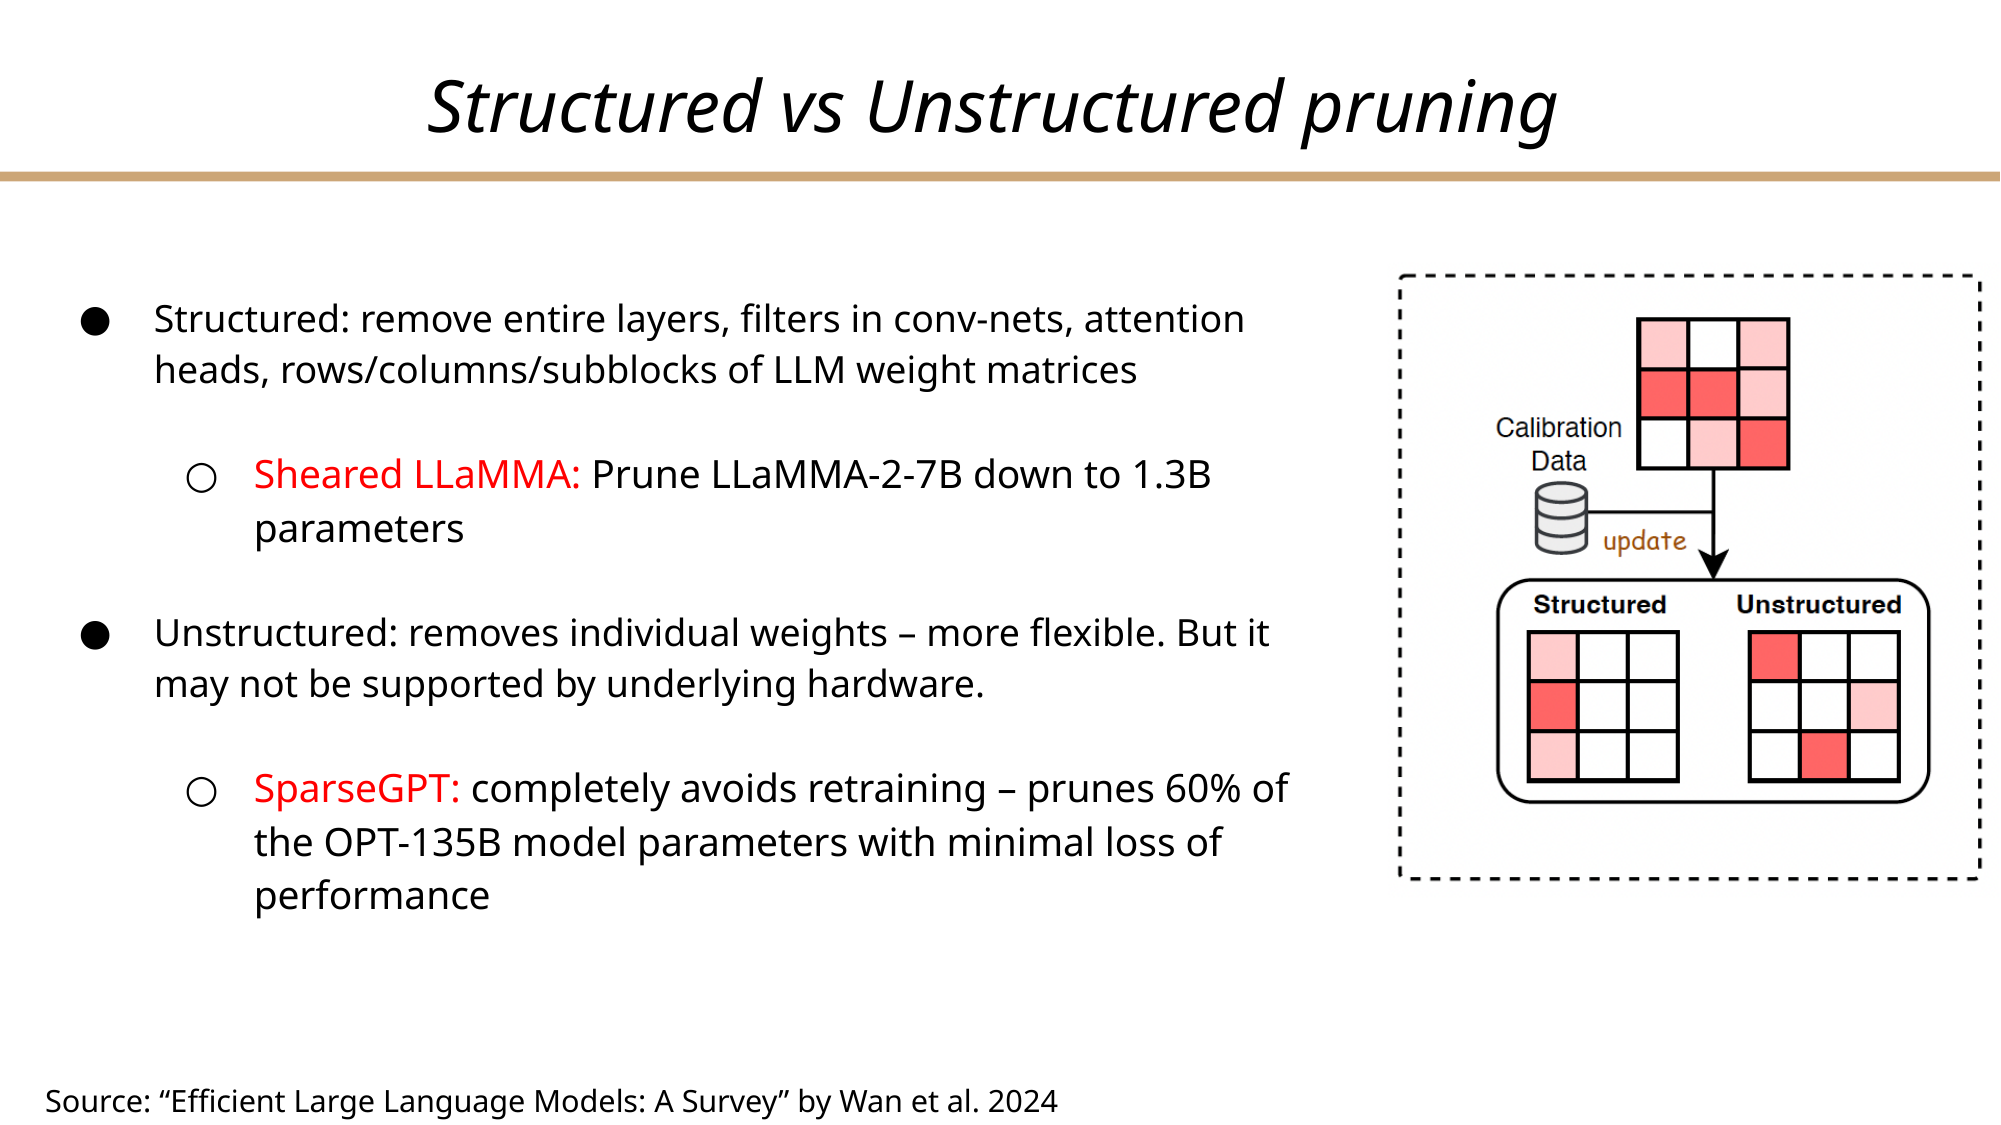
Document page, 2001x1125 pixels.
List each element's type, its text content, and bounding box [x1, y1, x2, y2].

list Structured: remove entire layers, filters in conv-nets, attention heads, rows/columns/subblocks of LLM weight matrices Sheared LLaMMA: Prune LLaMMA-2-7B down to 1.3B parameters Unstructured: removes individual weights – more flexible. But it may not be supported by underlying hardware. SparseGPT: completely avoids retraining – prunes 60% of the OPT-135B model parameters with minimal loss of performance [39, 219, 1313, 1049]
picture [1387, 262, 2000, 899]
text_box Source: “Efficient Large Language Models: A Survey” by Wan et al. 2024 [0, 1051, 1763, 1125]
title Structured vs Unstructured pruning [0, 4, 1994, 167]
